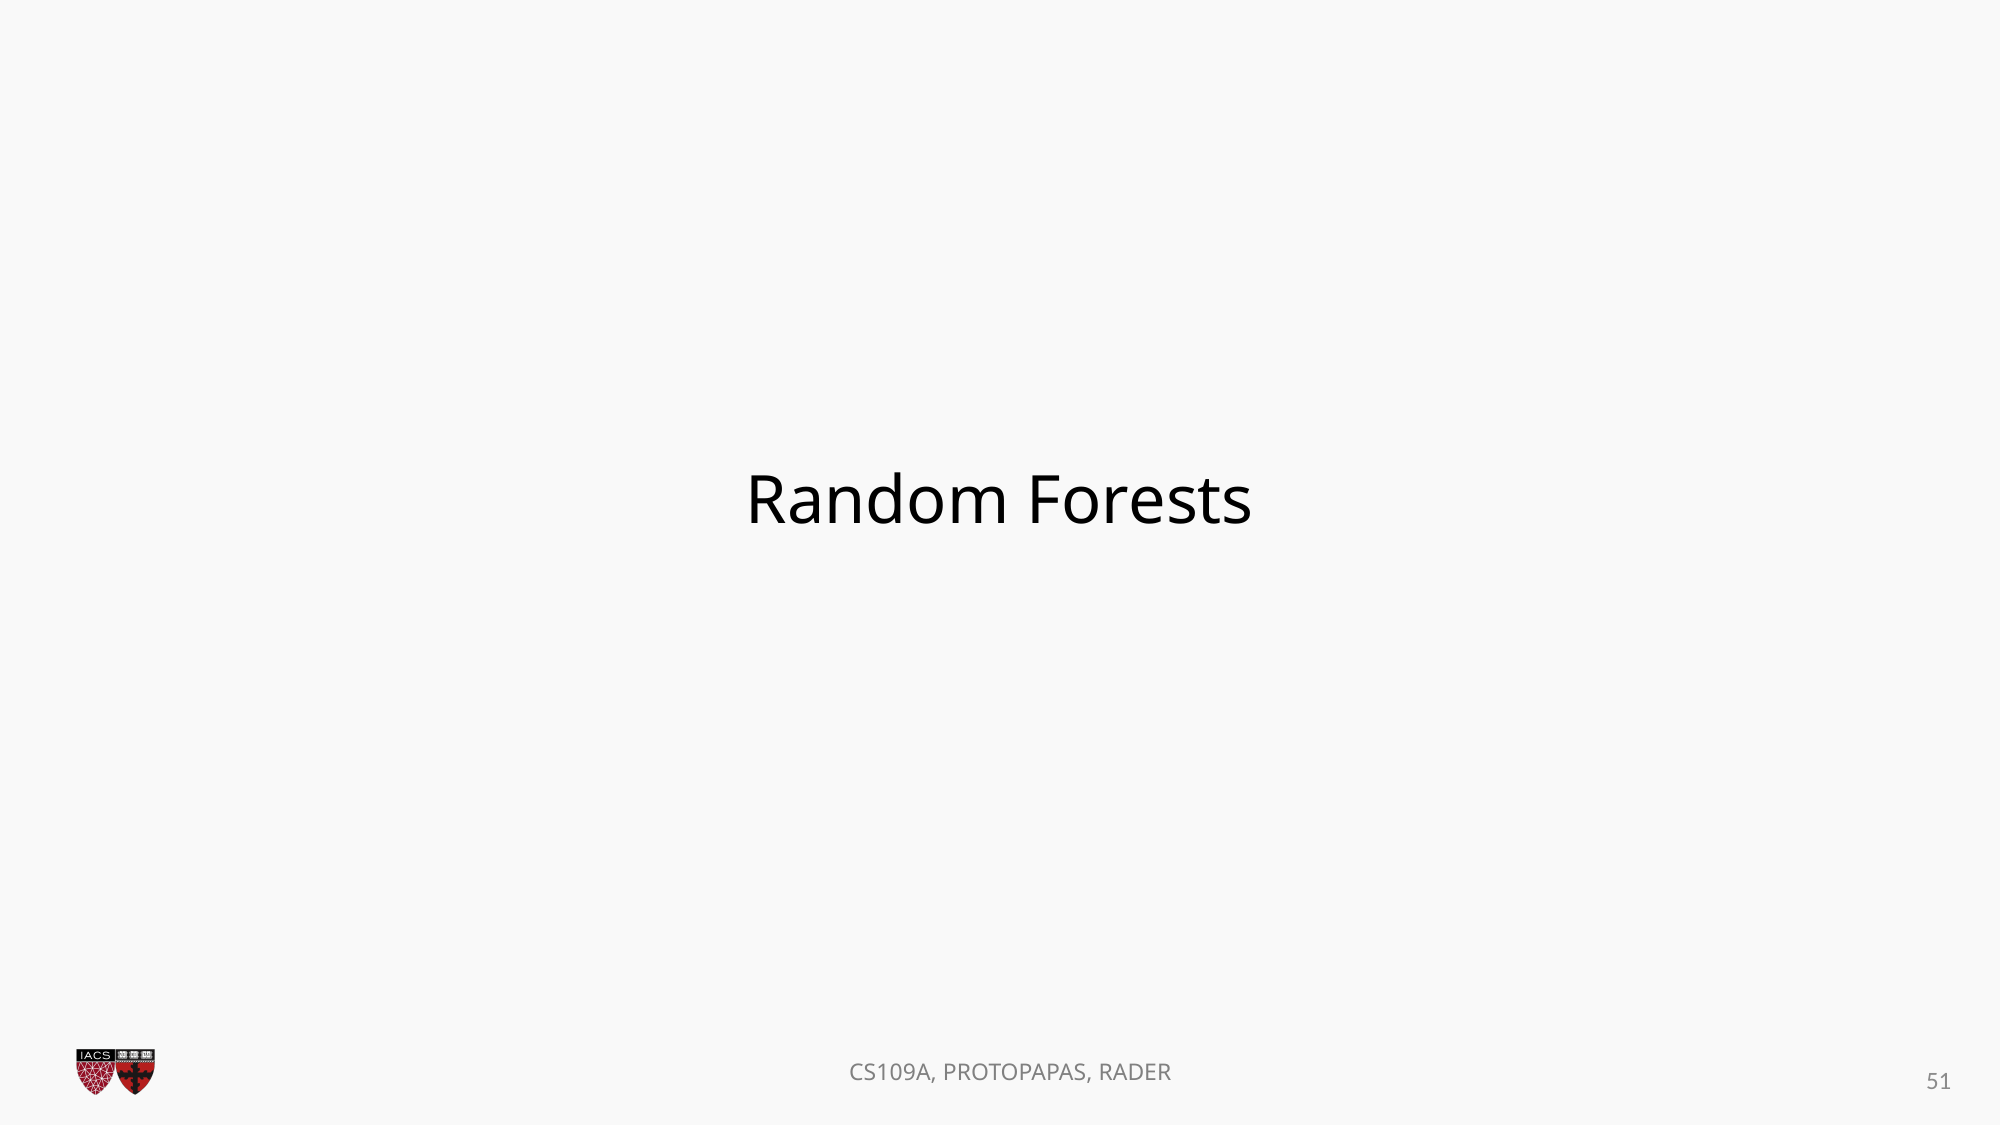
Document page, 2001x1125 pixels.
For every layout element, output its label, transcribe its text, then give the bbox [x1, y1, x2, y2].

title Random Forests [99, 449, 1900, 576]
picture [75, 1049, 155, 1095]
slide_number 51 [1500, 1050, 1967, 1110]
